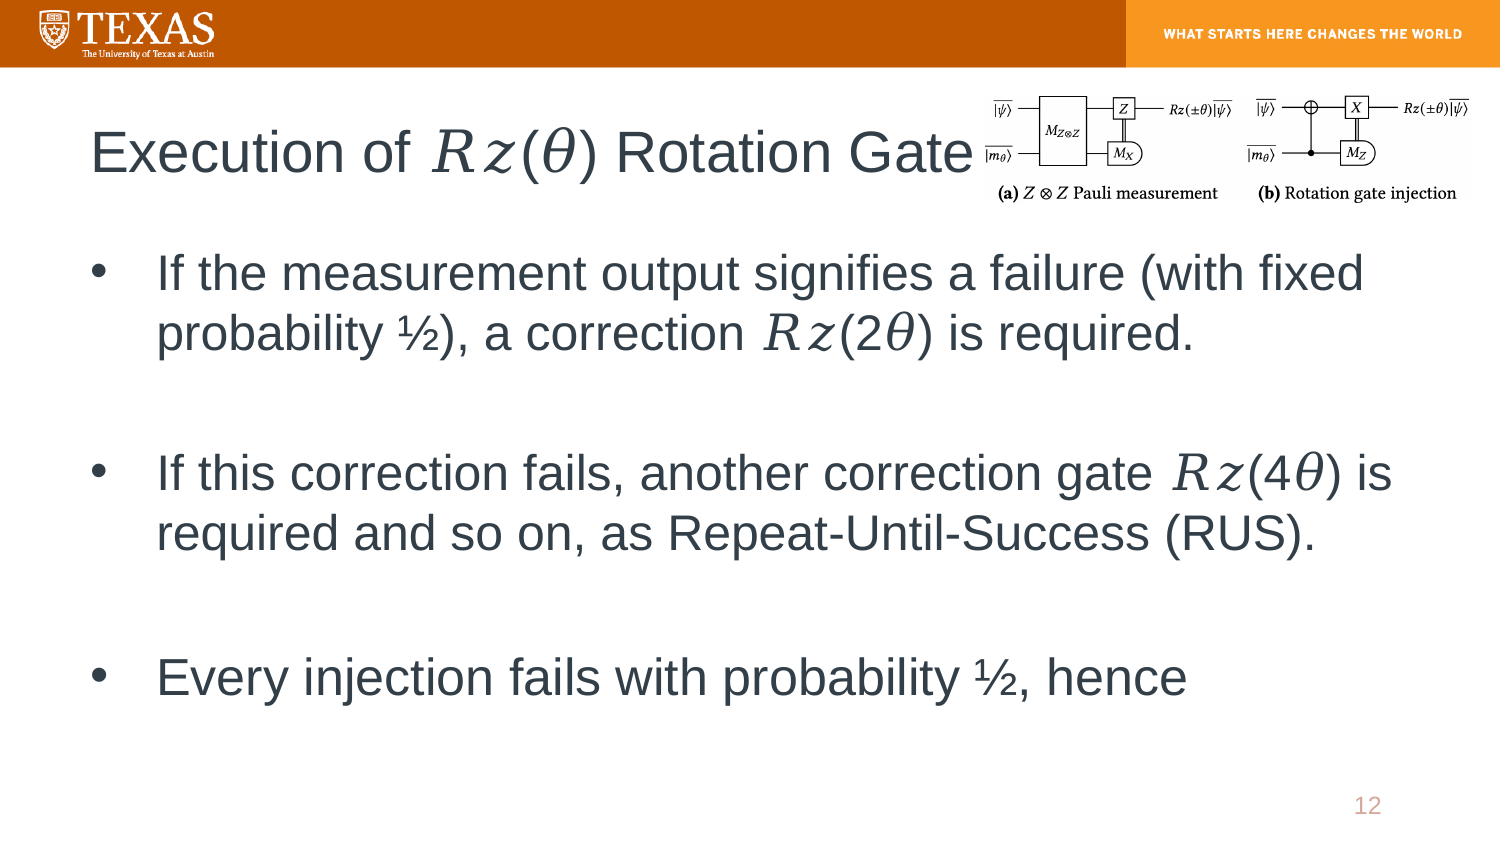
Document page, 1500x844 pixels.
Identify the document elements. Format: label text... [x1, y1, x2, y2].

picture [0, 0, 1500, 844]
title Execution of 𝑅𝑧(𝜃) Rotation Gate [75, 79, 1425, 220]
slide_number 12 [1059, 782, 1397, 828]
